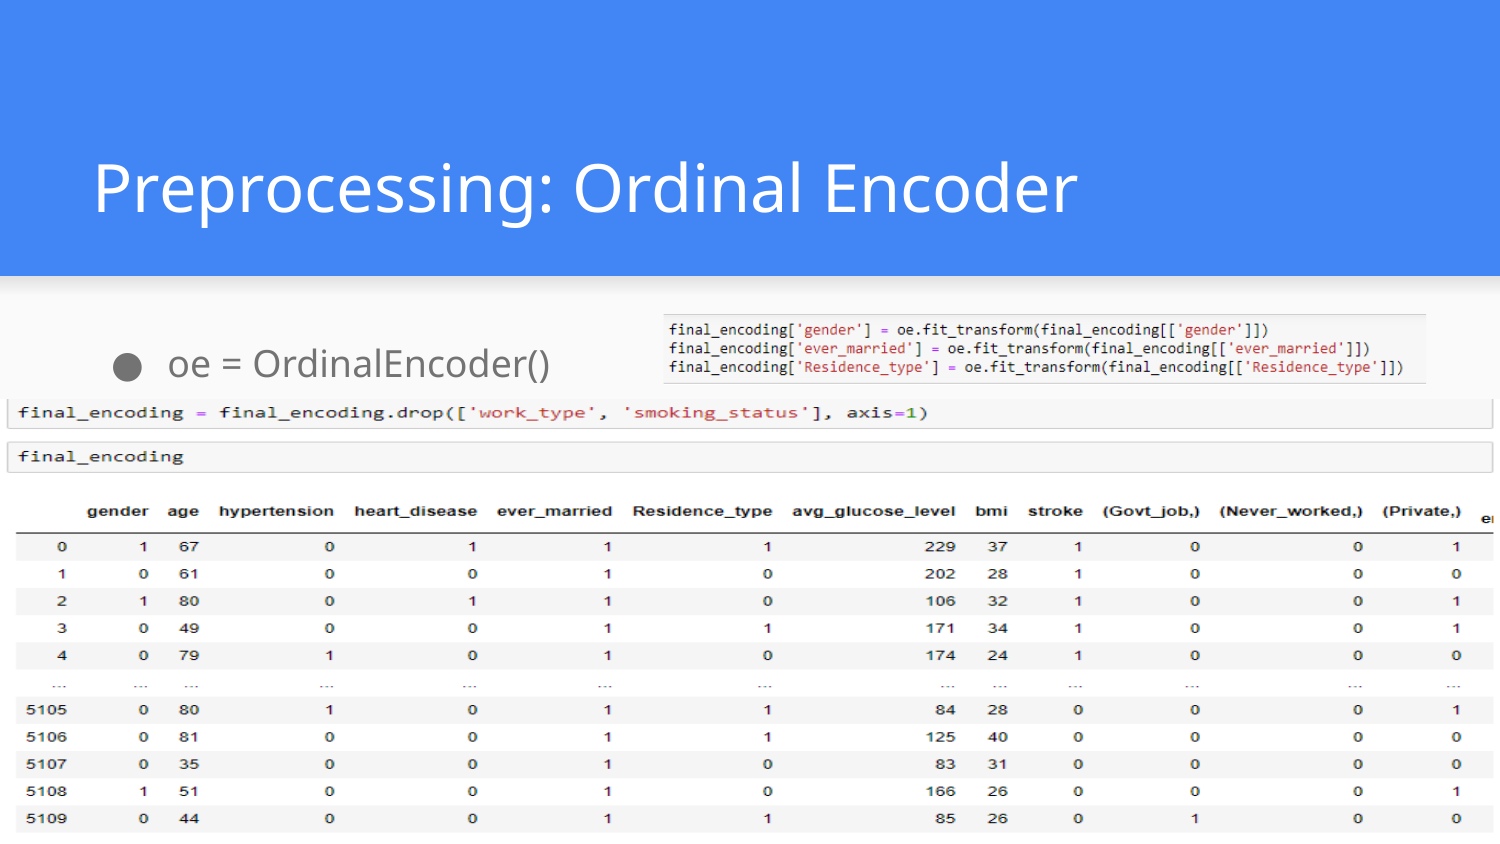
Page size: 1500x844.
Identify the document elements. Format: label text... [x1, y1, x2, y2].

list oe = OrdinalEncoder() [77, 314, 1427, 397]
picture [0, 398, 1500, 844]
picture [663, 314, 1427, 385]
title Preprocessing: Ordinal Encoder [77, 121, 1427, 248]
